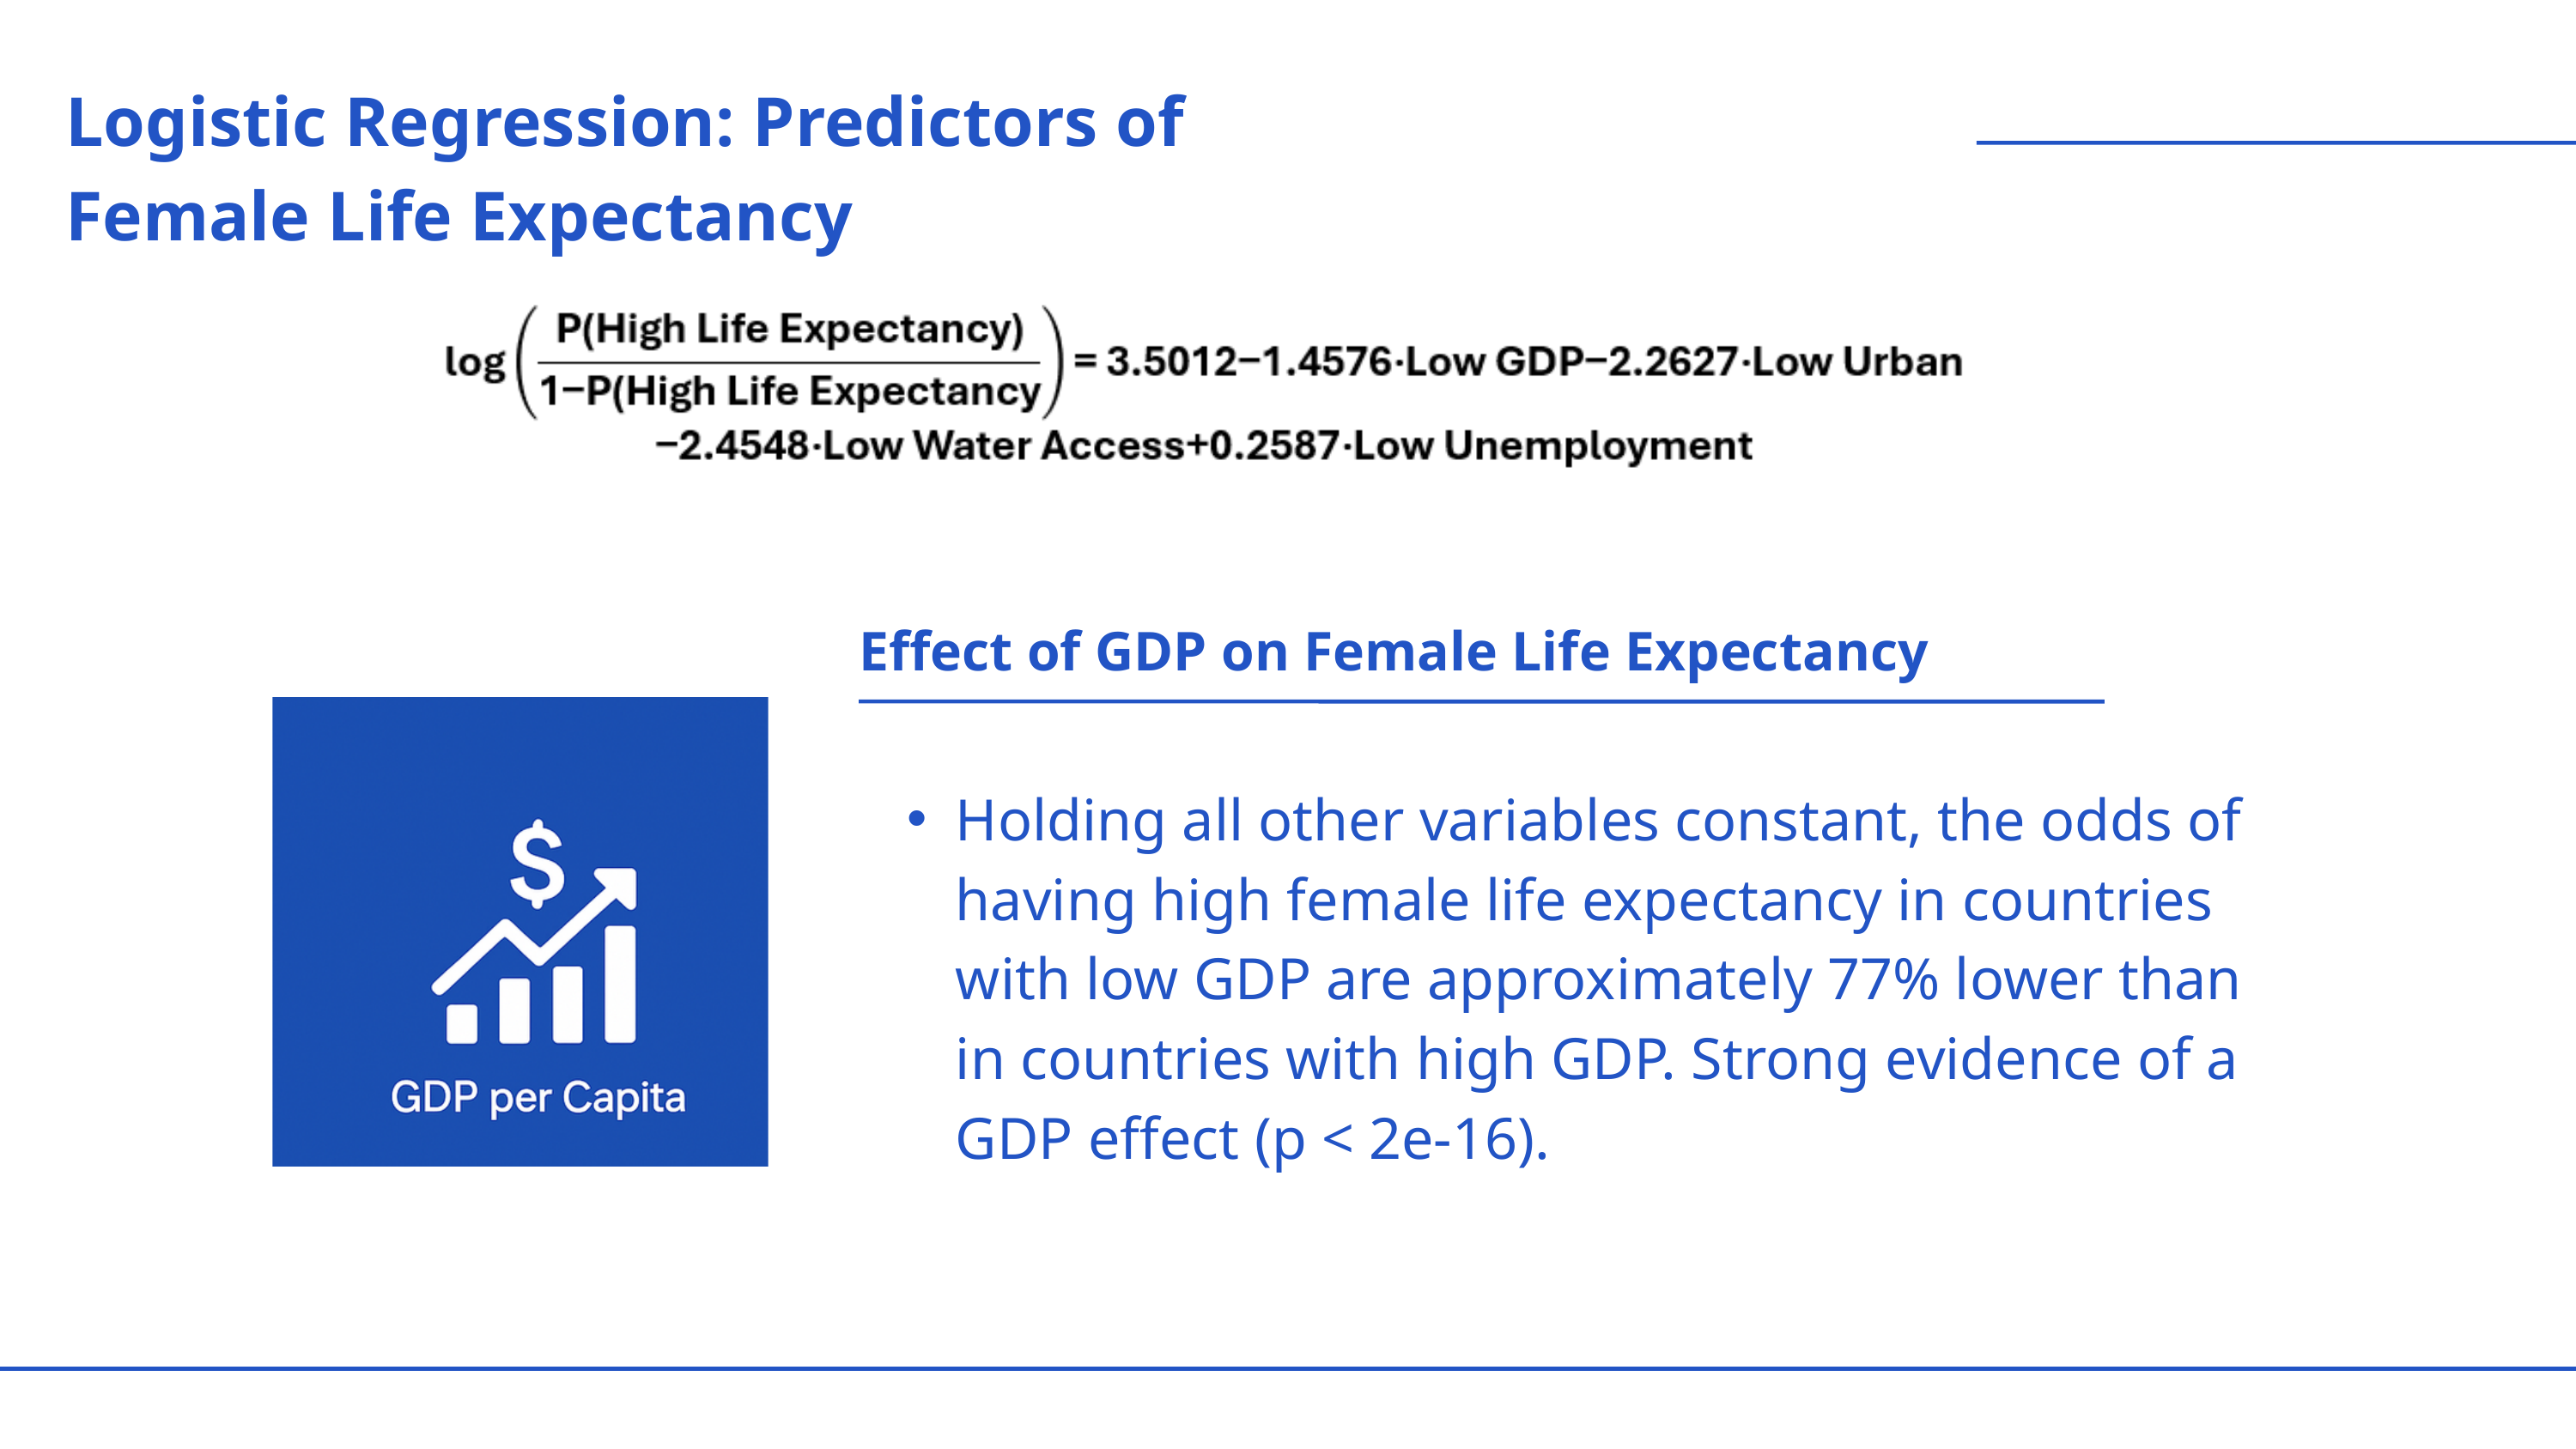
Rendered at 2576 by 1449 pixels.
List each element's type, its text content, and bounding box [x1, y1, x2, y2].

text_box Logistic Regression: Predictors of Female Life Expectancy [65, 64, 1358, 255]
text_box [272, 697, 769, 1167]
text_box Effect of GDP on Female Life Expectancy [859, 606, 2041, 682]
text_box Holding all other variables constant, the odds of having high female life expectancy in countries with low GDP are approximately 77% lower than in countries with high GDP. Strong evidence of a GDP effect (p < 2e-16). [859, 772, 2297, 1171]
text_box [420, 261, 2013, 497]
